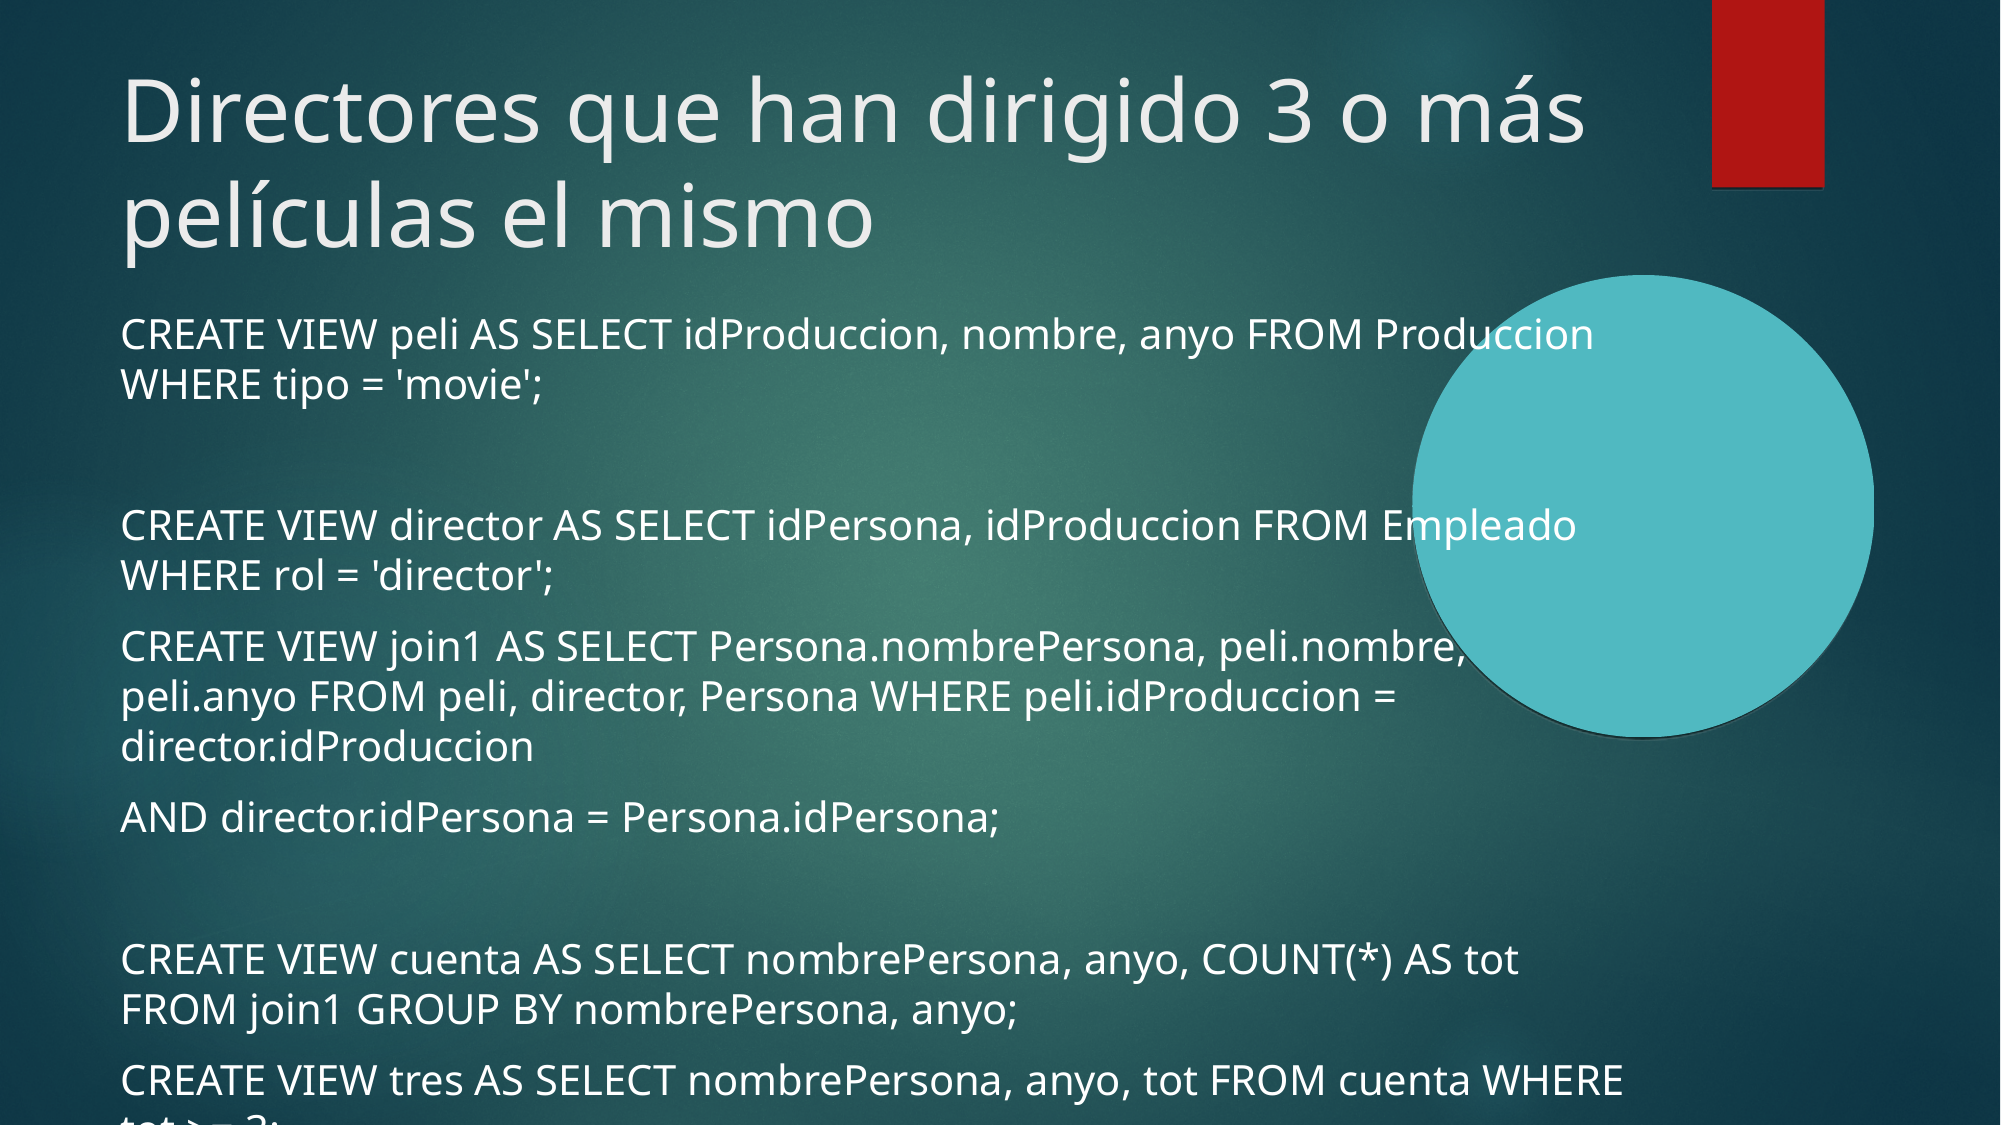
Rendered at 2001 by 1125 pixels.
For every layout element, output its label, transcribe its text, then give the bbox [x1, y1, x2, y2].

text_box Directores que han dirigido 3 o más películas el mismo [105, 47, 1649, 278]
text_box CREATE VIEW peli AS SELECT idProduccion, nombre, anyo FROM Produccion WHERE tipo = 'movie'; CREATE VIEW director AS SELECT idPersona, idProduccion FROM Empleado WHERE rol = 'director'; CREATE VIEW join1 AS SELECT Persona.nombrePersona, peli.nombre, peli.anyo FROM peli, director, Persona WHERE peli.idProduccion = director.idProduccion AND director.idPersona = Persona.idPersona; CREATE VIEW cuenta AS SELECT nombrePersona, anyo, COUNT(*) AS tot FROM join1 GROUP BY nombrePersona, anyo; CREATE VIEW tres AS SELECT nombrePersona, anyo, tot FROM cuenta WHERE tot >= 3; SELECT tres.nombrePersona, join1.nombre, tres.anyo, tres.tot FROM join1, tres WHERE join1.nombrePersona = tres.nombrePersona AND join1.anyo = tres.anyo ORDER BY tot DESC; [105, 299, 1649, 1068]
picture [0, 0, 2001, 1125]
